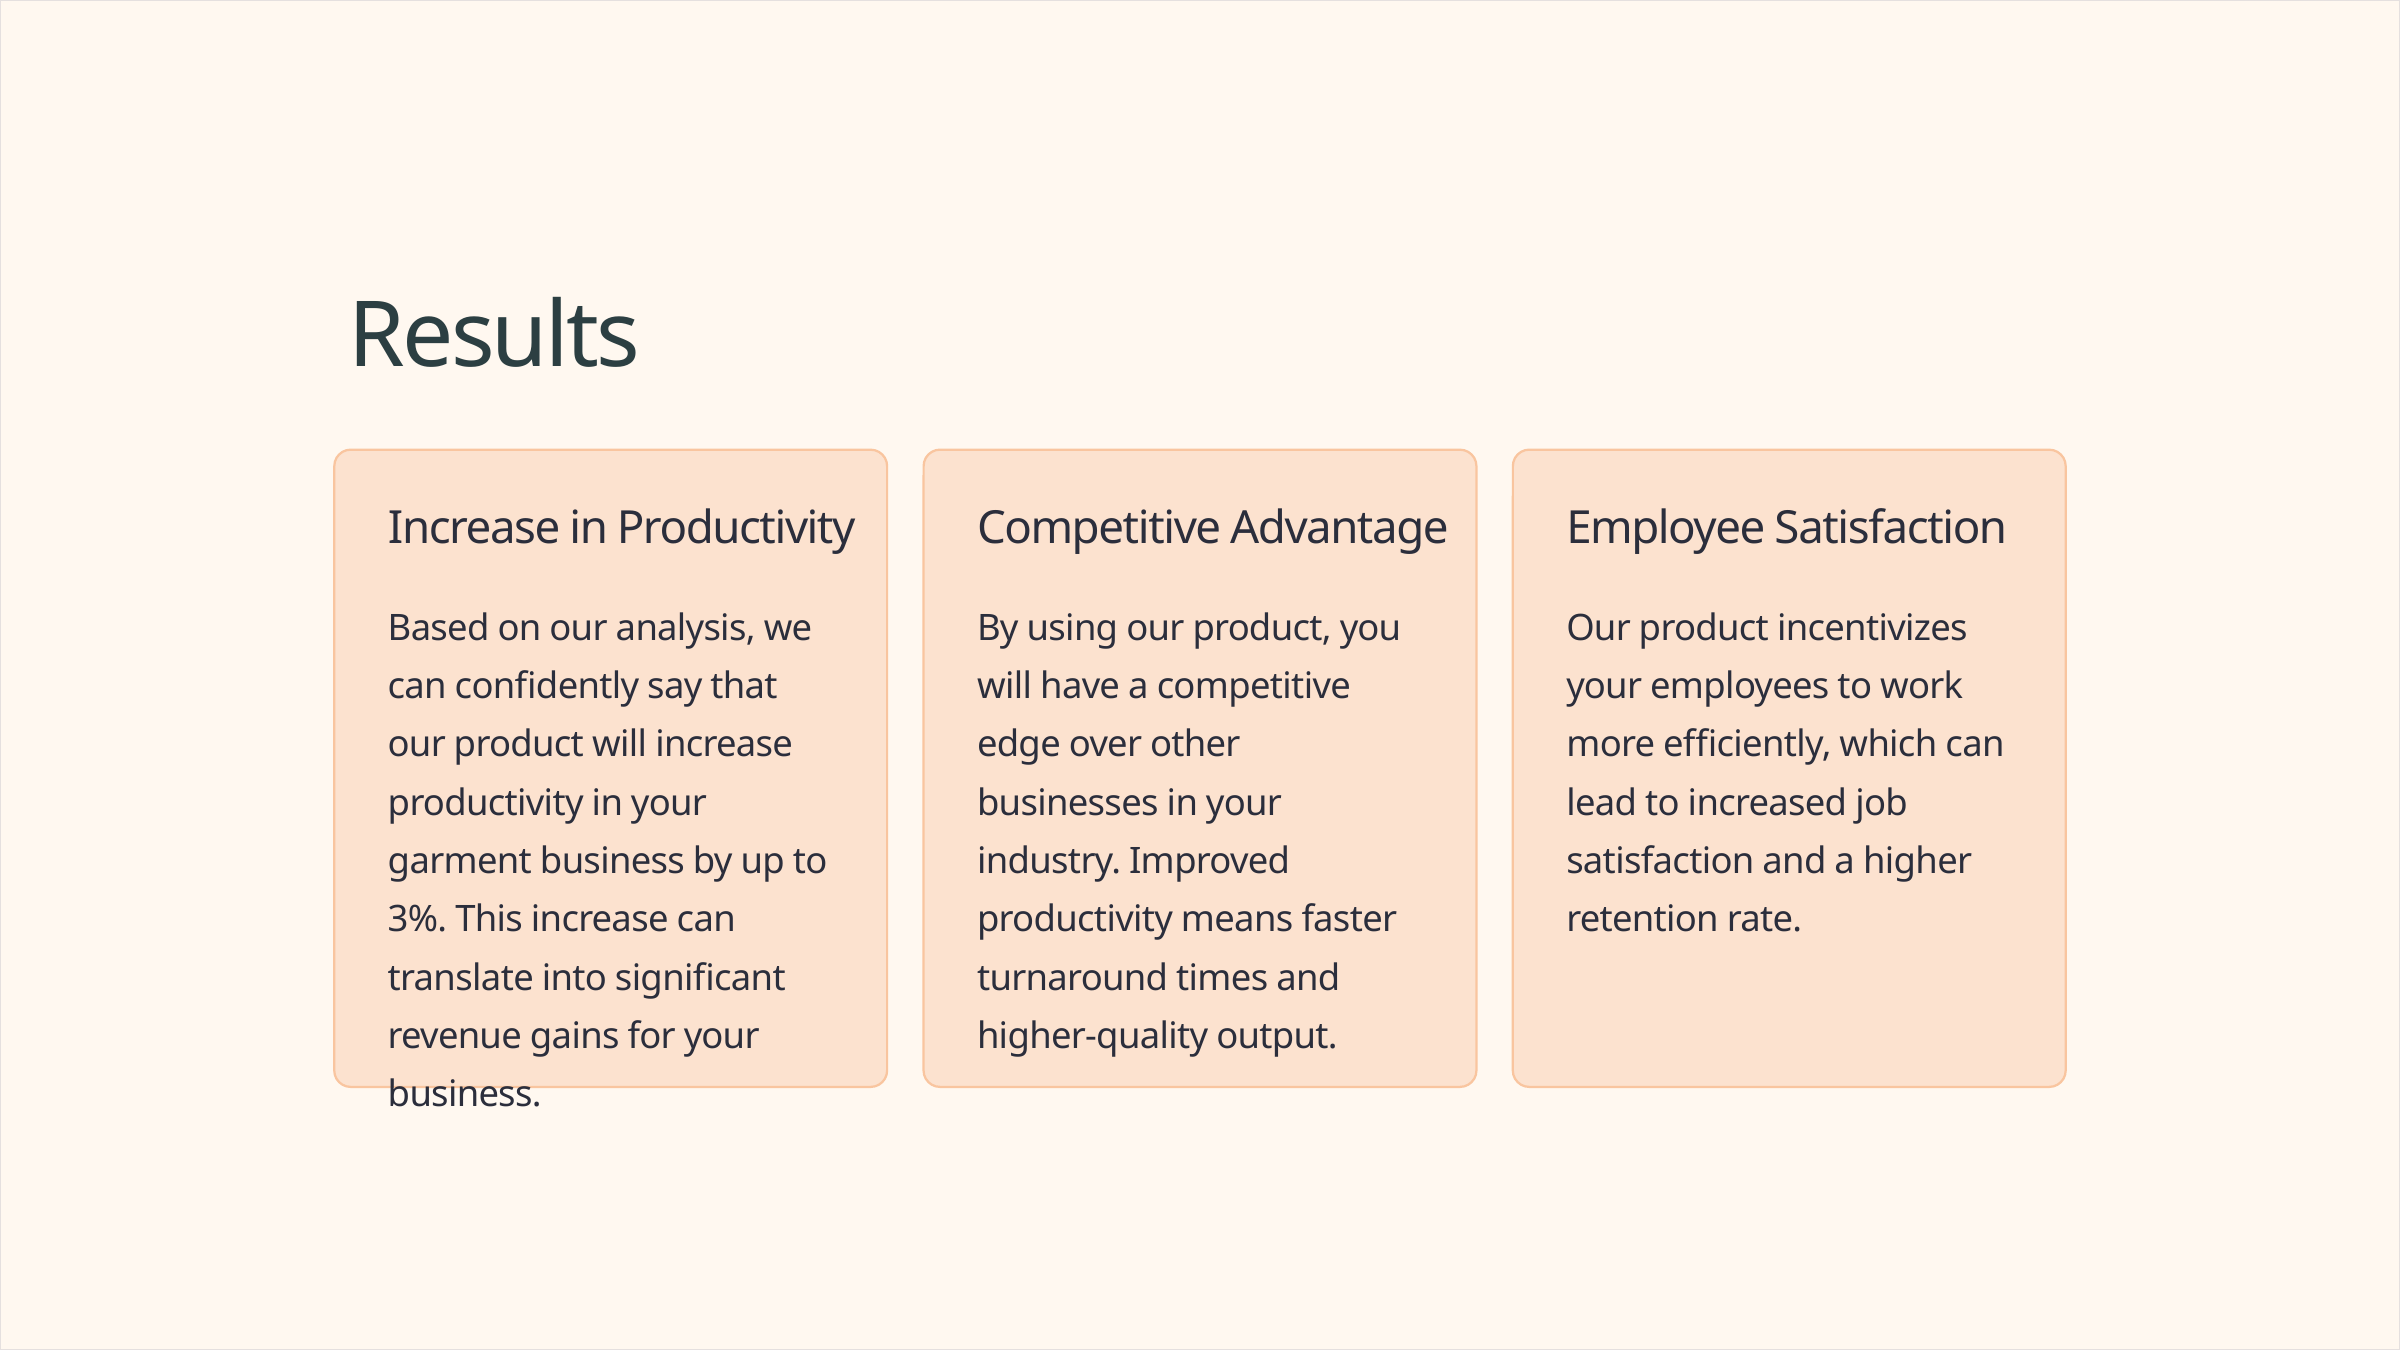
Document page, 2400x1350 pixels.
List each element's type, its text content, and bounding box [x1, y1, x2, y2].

text_box By using our product, you will have a competitive edge over other businesses in your industry. Improved productivity means faster turnaround times and higher-quality output. [962, 581, 1438, 990]
text_box Increase in Productivity [373, 488, 847, 546]
text_box [923, 449, 1477, 1087]
text_box Our product incentivizes your employees to work more efficiently, which can lead to increased job satisfaction and a higher retention rate. [1551, 581, 2027, 932]
text_box [1512, 449, 2066, 1087]
text_box Based on our analysis, we can confidently say that our product will increase productivity in your garment business by up to 3%. This increase can translate into significant revenue gains for your business. [372, 581, 849, 1049]
text_box Results [334, 262, 1064, 377]
text_box Employee Satisfaction [1551, 488, 1998, 546]
text_box [334, 449, 888, 1087]
text_box Competitive Advantage [962, 488, 1428, 546]
text_box [0, 0, 2400, 1350]
